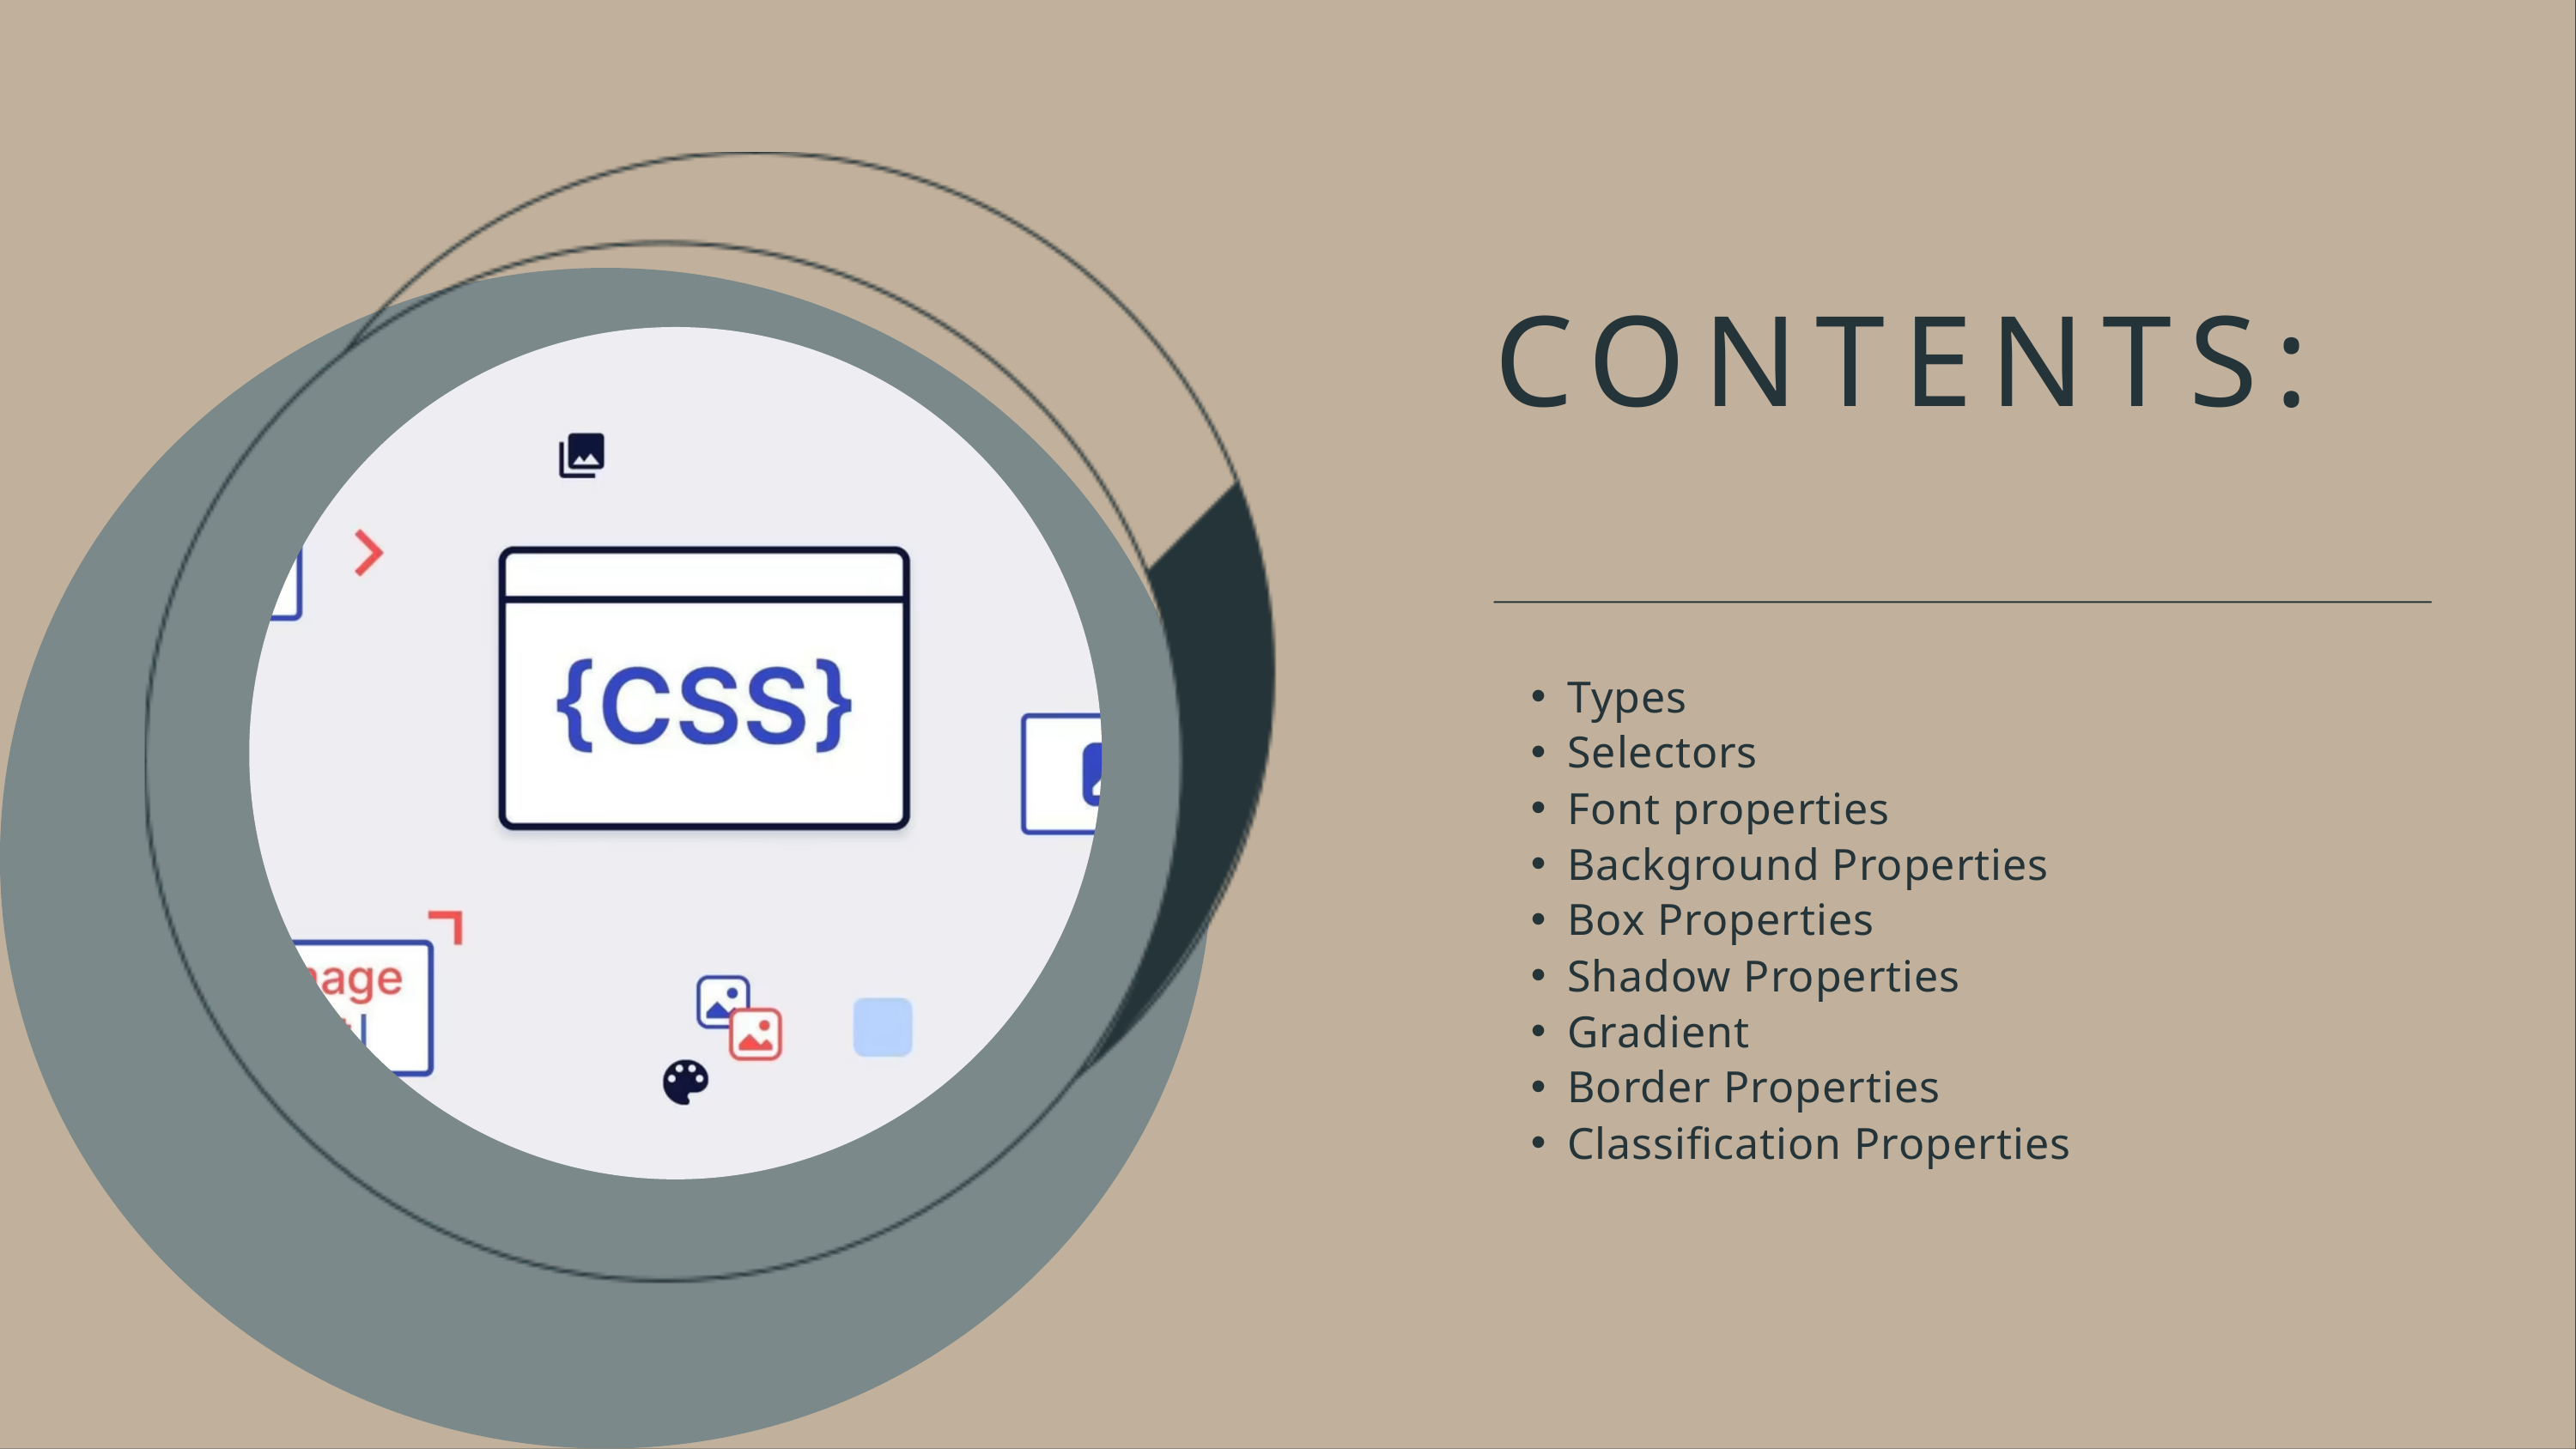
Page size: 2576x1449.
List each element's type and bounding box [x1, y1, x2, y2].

text_box [15, 252, 1197, 1449]
text_box [1494, 280, 2432, 1160]
text_box [248, 326, 1103, 1180]
text_box [0, 0, 2576, 1449]
